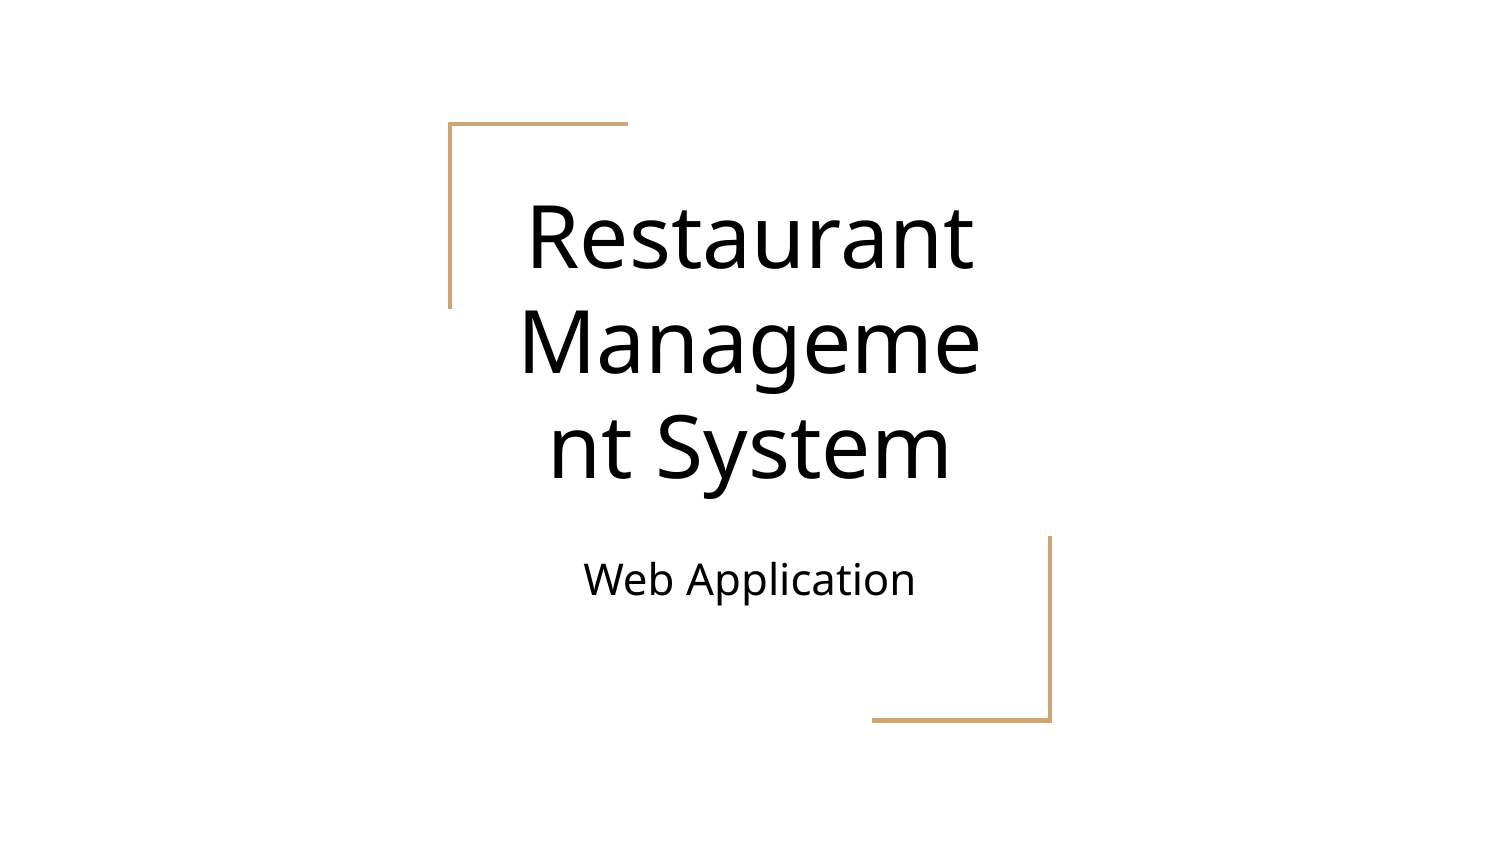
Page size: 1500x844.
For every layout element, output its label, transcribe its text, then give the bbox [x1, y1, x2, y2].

title Restaurant Management System [499, 236, 1001, 512]
subtitle Web Application [499, 536, 1001, 674]
